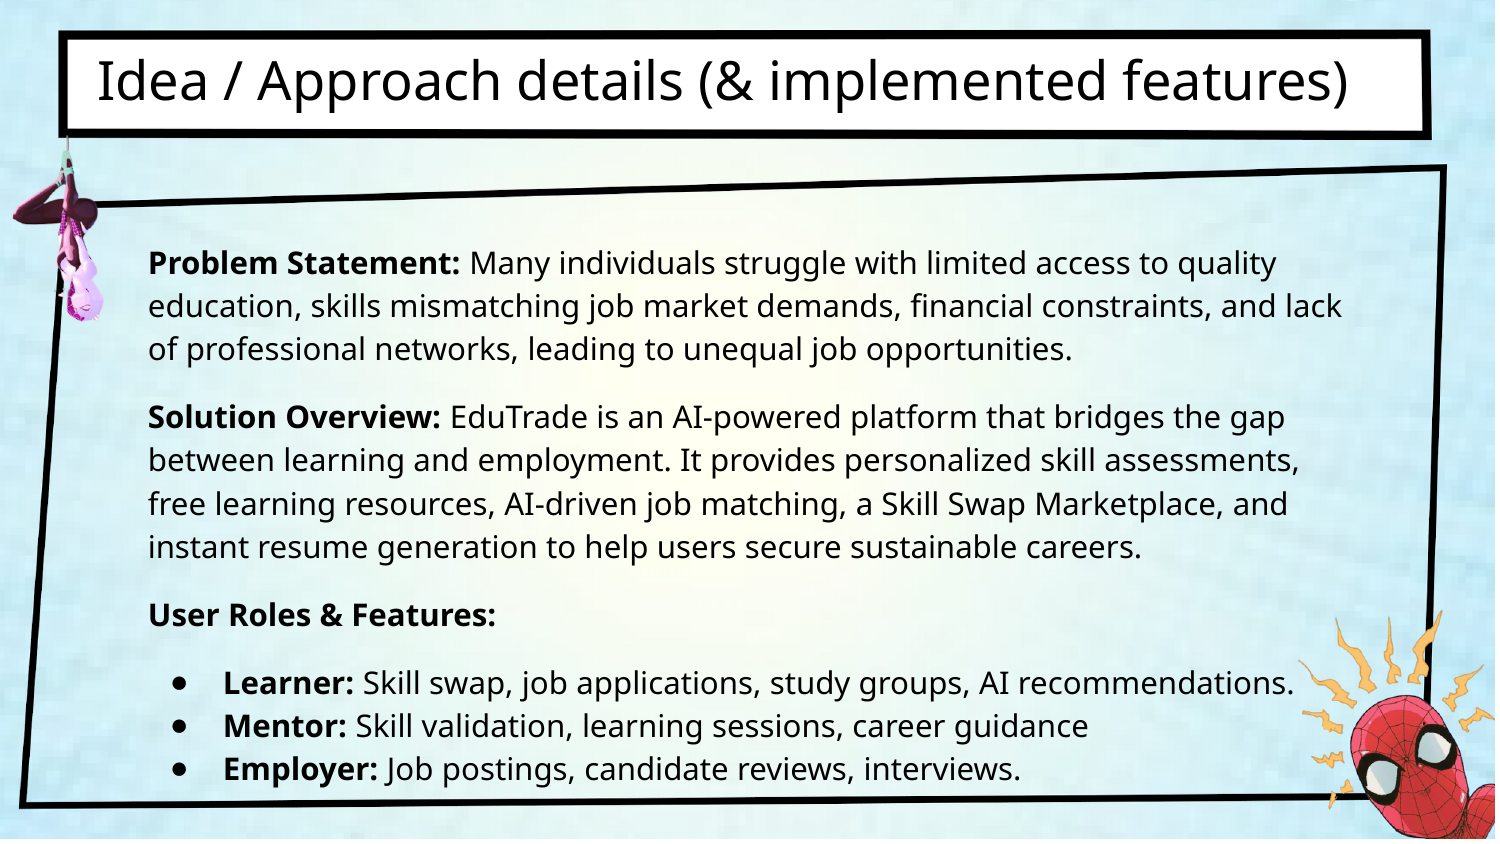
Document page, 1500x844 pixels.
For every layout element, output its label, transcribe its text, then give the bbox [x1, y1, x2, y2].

text_box Idea / Approach details (& implemented features) [82, 38, 1408, 107]
text_box [0, 0, 1495, 839]
text_box Problem Statement: Many individuals struggle with limited access to quality education, skills mismatching job market demands, financial constraints, and lack of professional networks, leading to unequal job opportunities. Solution Overview: EduTrade is an AI-powered platform that bridges the gap between learning and employment. It provides personalized skill assessments, free learning resources, AI-driven job matching, a Skill Swap Marketplace, and instant resume generation to help users secure sustainable careers. User Roles & Features: Learner: Skill swap, job applications, study groups, AI recommendations. Mentor: Skill validation, learning sessions, career guidance Employer: Job postings, candidate reviews, interviews. [132, 222, 1372, 802]
